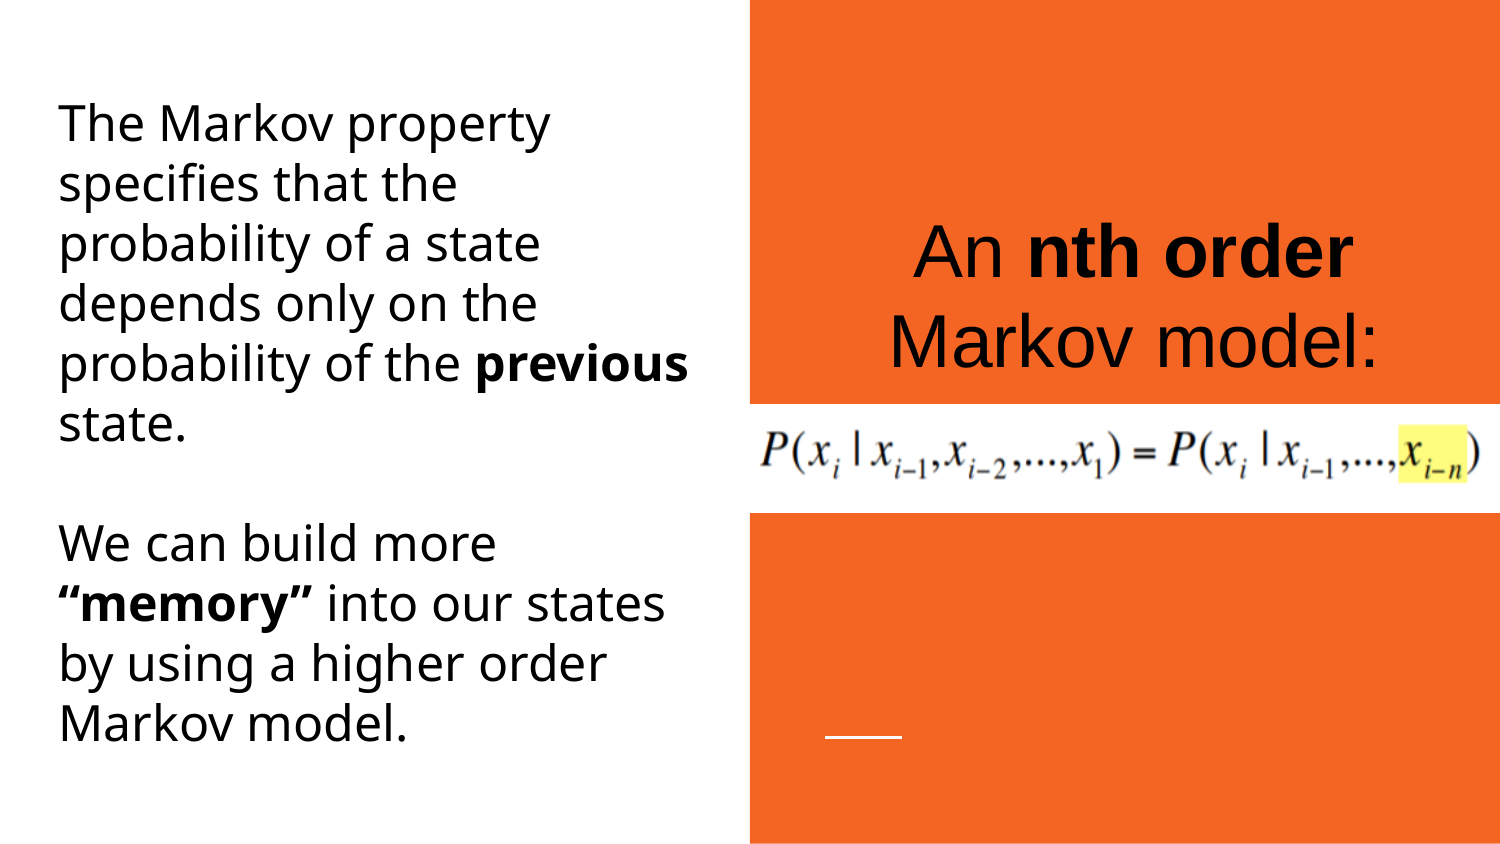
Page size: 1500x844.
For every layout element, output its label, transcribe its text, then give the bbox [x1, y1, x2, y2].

title The Markov property specifies that the probability of a state depends only on the probability of the previous state. We can build more “memory” into our states by using a higher order Markov model. [43, 313, 708, 530]
picture [746, 403, 1500, 513]
text_box An nth order Markov model: [776, 187, 1493, 402]
